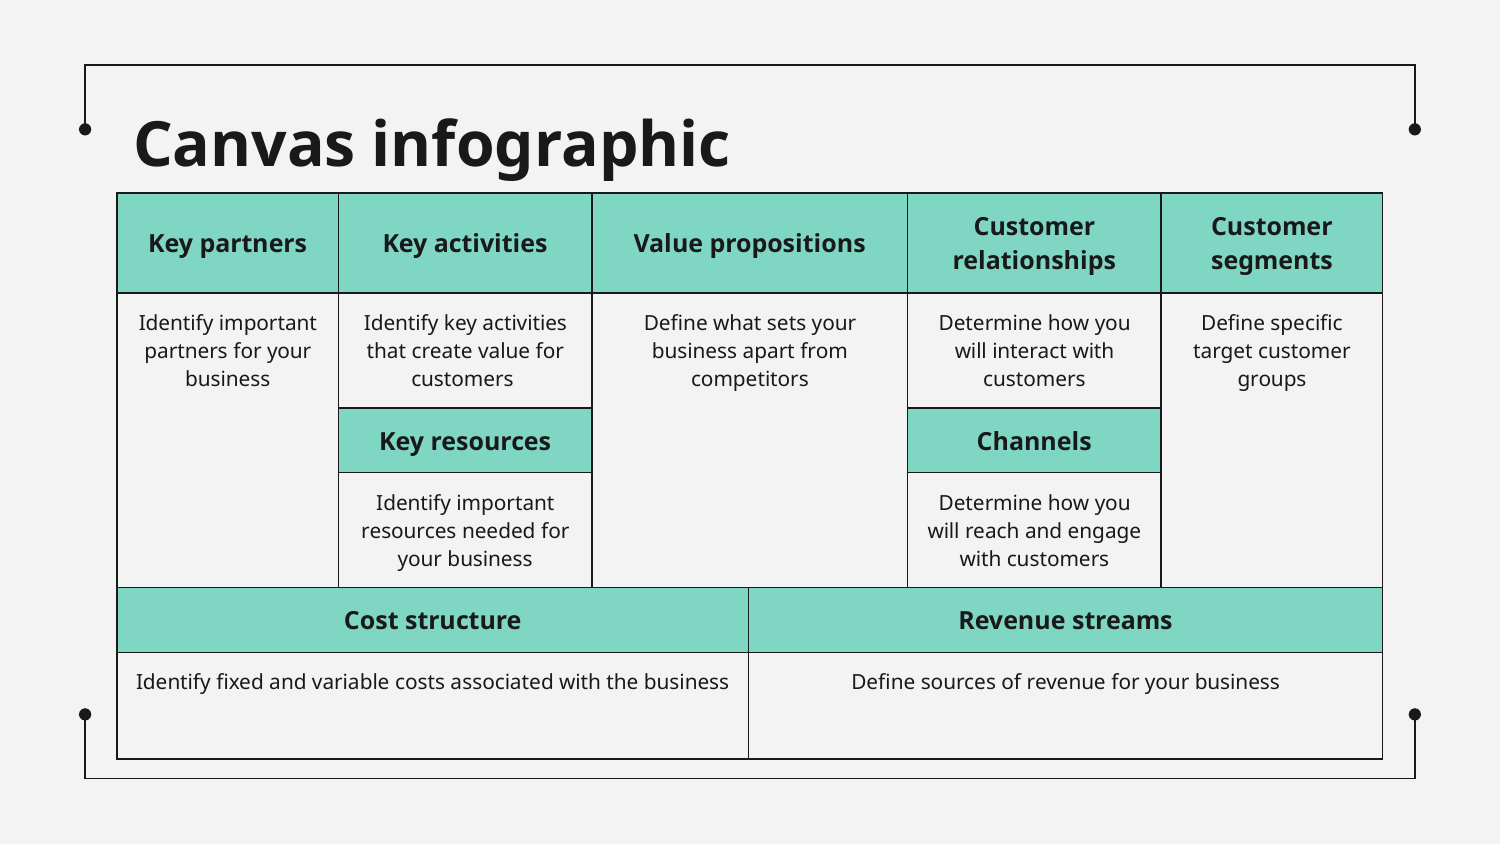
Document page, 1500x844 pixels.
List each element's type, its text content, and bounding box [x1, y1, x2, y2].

table_cell Identify fixed and variable costs associated with the business [118, 653, 748, 758]
table_header Key activities [339, 194, 591, 292]
table_cell Define what sets your business apart from competitors [593, 294, 907, 587]
table_cell Define sources of revenue for your business [749, 653, 1382, 758]
table_cell Cost structure [118, 588, 748, 652]
table_cell Determine how you will reach and engage with customers [908, 473, 1160, 587]
table_cell Revenue streams [749, 588, 1382, 652]
table_header Customer relationships [908, 194, 1160, 292]
table_cell Identify important partners for your business [118, 294, 338, 587]
table_header Value propositions [593, 194, 907, 292]
table_cell Determine how you will interact with customers [908, 294, 1160, 407]
table_cell Define specific target customer groups [1162, 294, 1382, 587]
table_cell Identify key activities that create value for customers [339, 294, 591, 407]
table_header Customer segments [1162, 194, 1382, 292]
table_cell Identify important resources needed for your business [339, 473, 591, 587]
table_cell Channels [908, 409, 1160, 472]
table_header Key partners [118, 194, 338, 292]
table_cell Key resources [339, 409, 591, 472]
title Canvas infographic [118, 88, 1383, 183]
